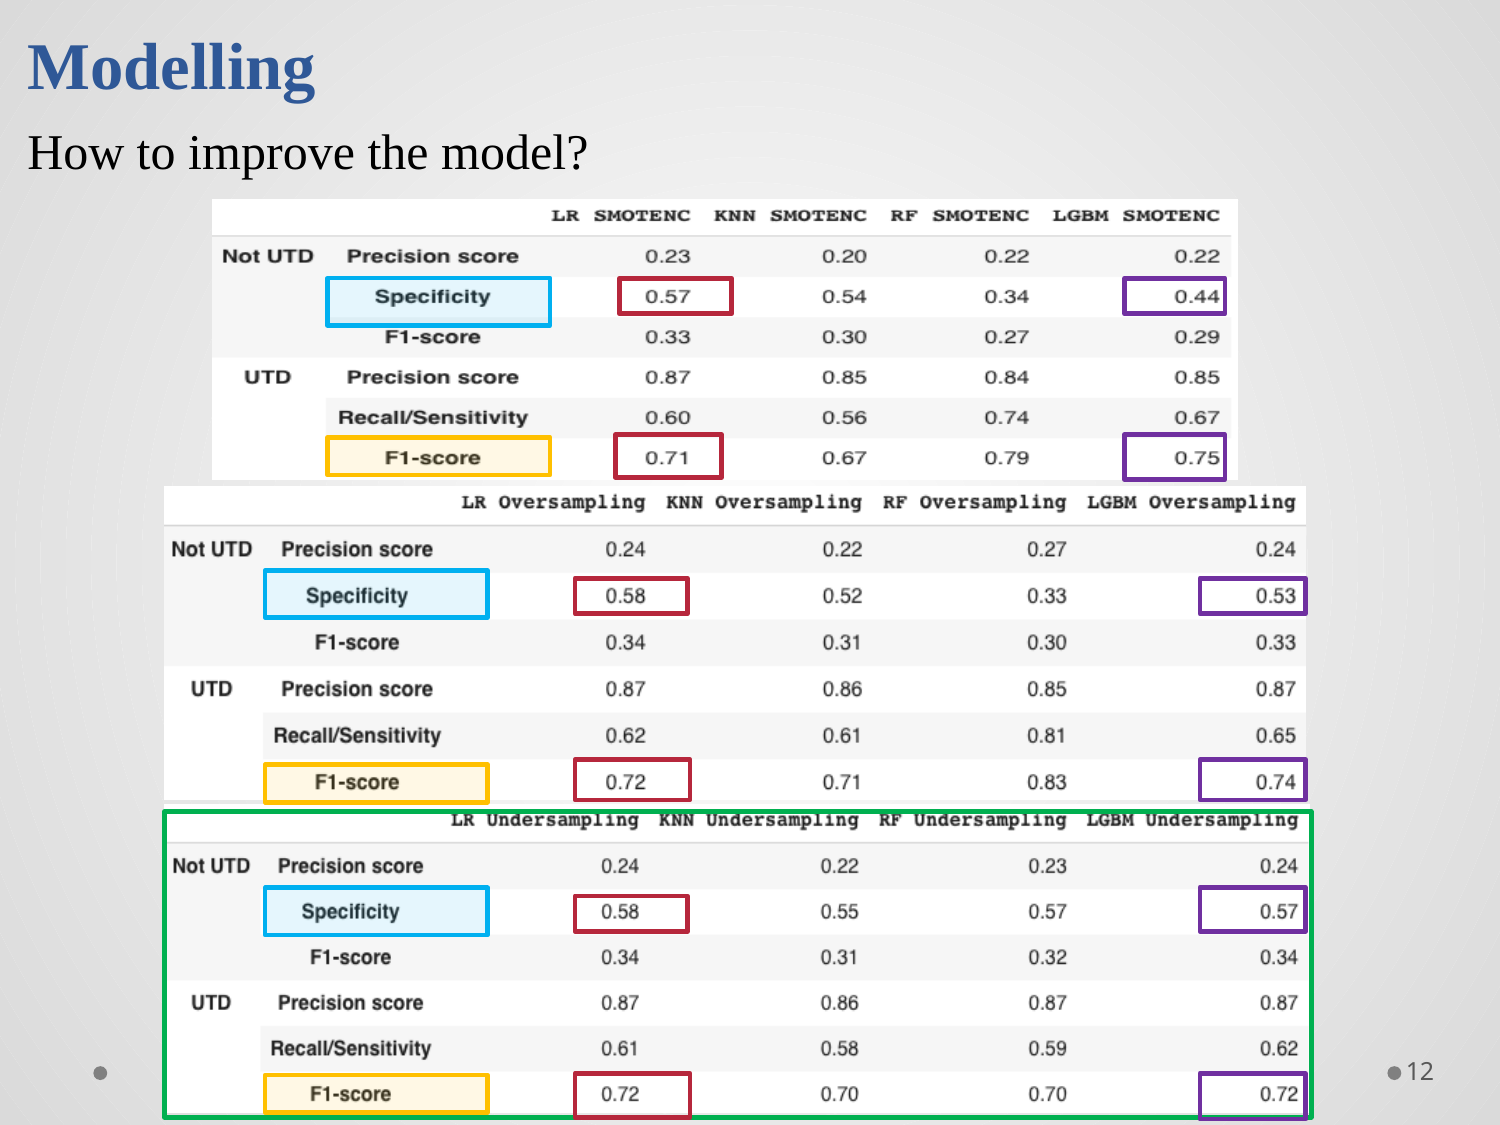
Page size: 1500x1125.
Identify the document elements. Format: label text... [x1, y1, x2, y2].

text_box How to improve the model? [12, 112, 650, 188]
picture [164, 804, 1311, 1113]
slide_number 12 [1401, 1042, 1494, 1103]
picture [212, 199, 1238, 480]
title Modelling [12, 6, 1402, 110]
picture [164, 485, 1306, 801]
